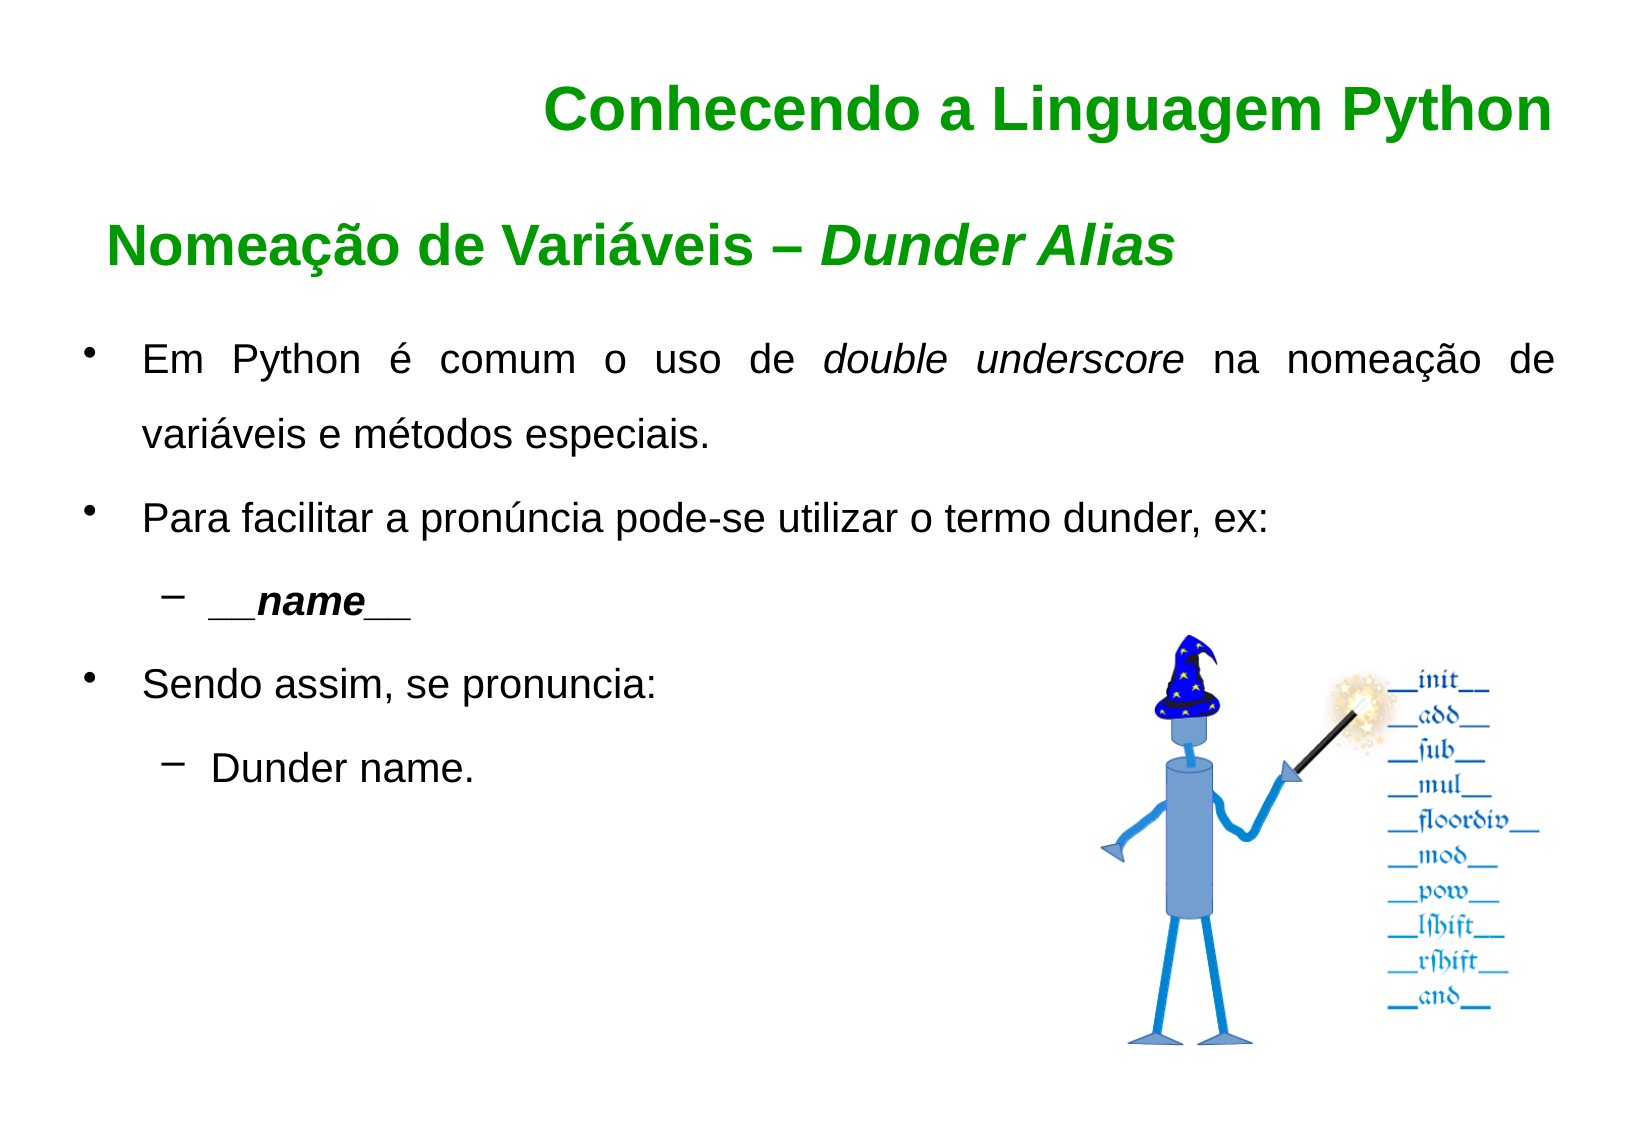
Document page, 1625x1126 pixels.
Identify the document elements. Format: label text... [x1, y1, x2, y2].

text_box Em Python é comum o uso de double underscore na nomeação de variáveis e métodos especiais. Para facilitar a pronúncia pode-se utilizar o termo dunder, ex: __name__ Sendo assim, se pronuncia: Dunder name. [68, 300, 1571, 1016]
text_box Nomeação de Variáveis – Dunder Alias [91, 184, 1571, 300]
picture [1100, 635, 1541, 1046]
text_box Conhecendo a Linguagem Python [424, 47, 1571, 164]
